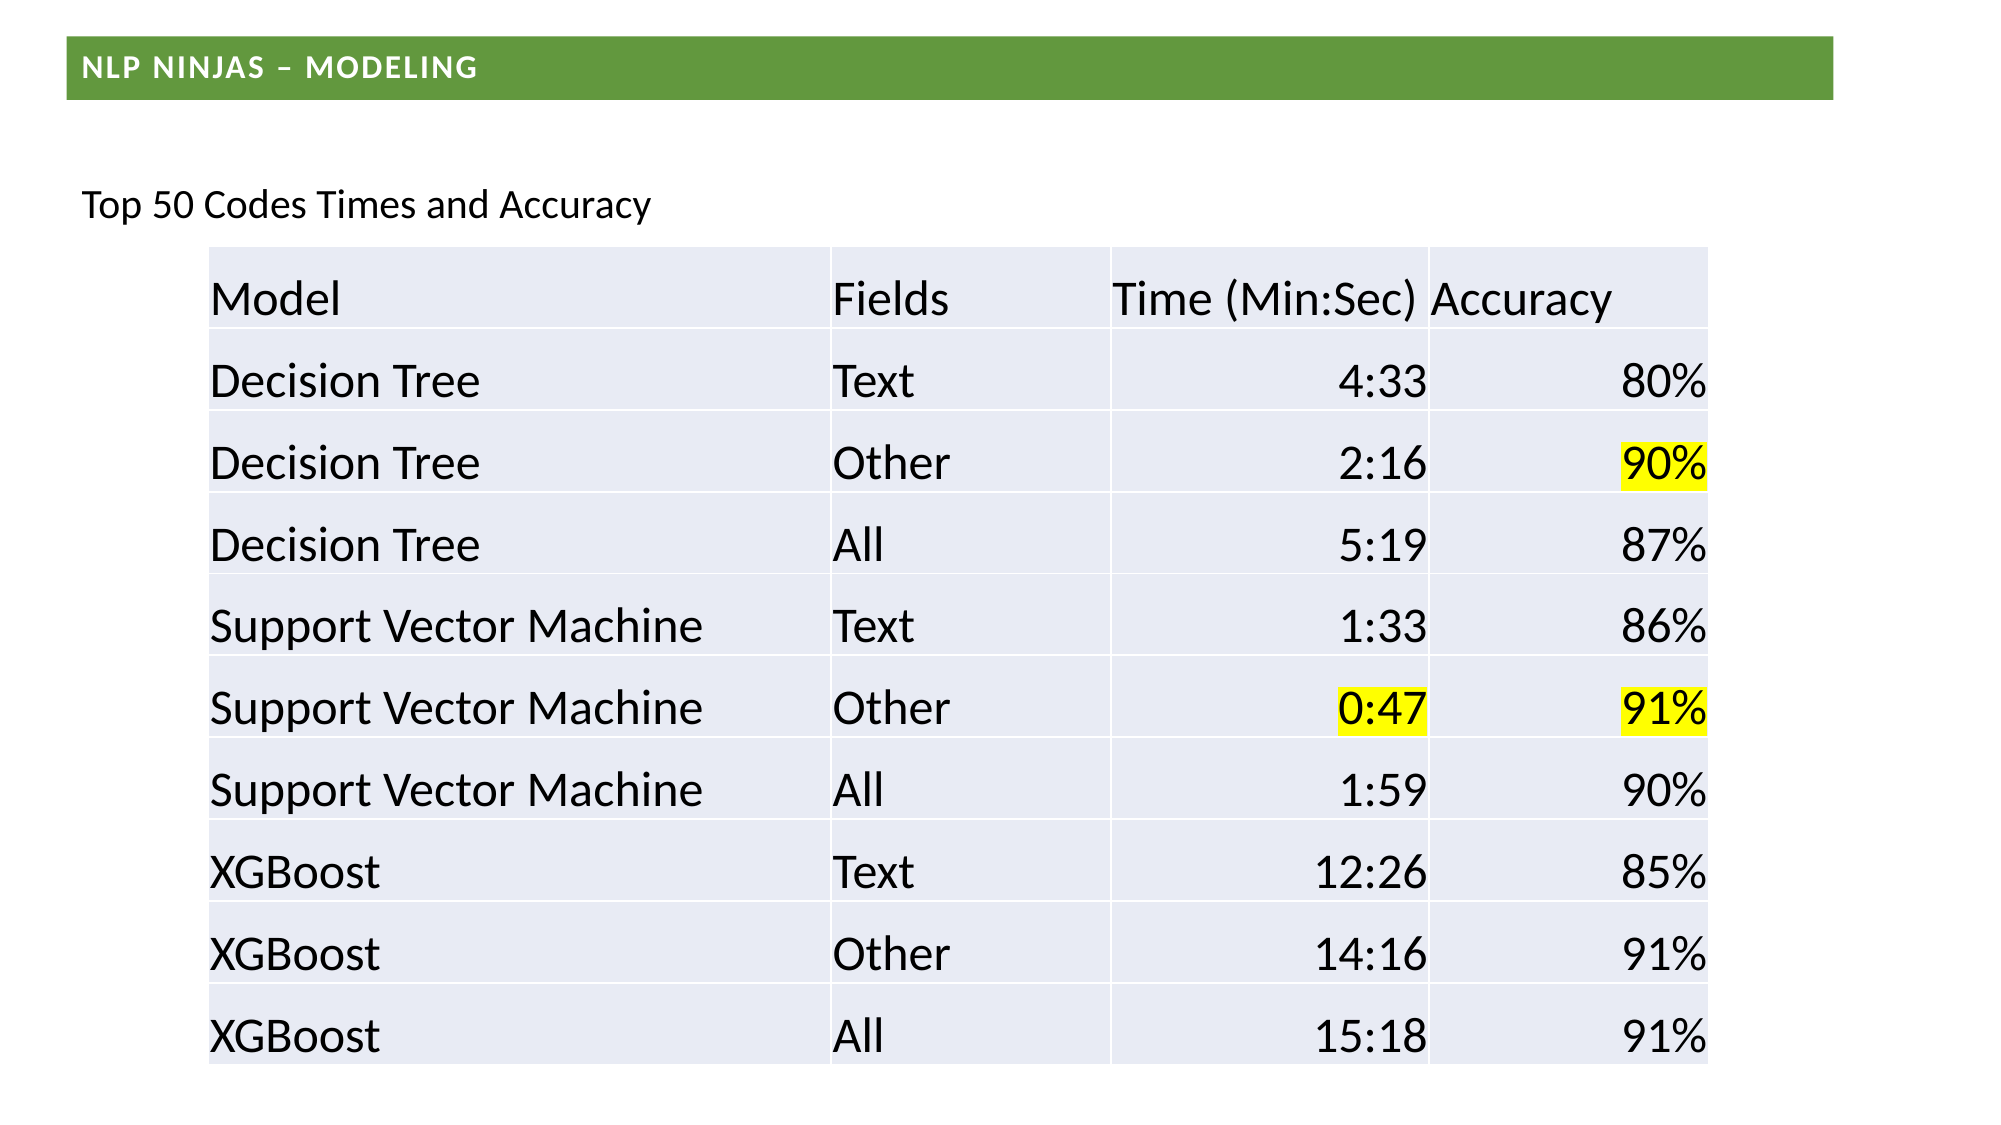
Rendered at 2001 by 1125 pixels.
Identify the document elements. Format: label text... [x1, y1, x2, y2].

table_cell 1:33 [1112, 574, 1428, 654]
table_cell Text [832, 574, 1110, 654]
table_cell 14:16 [1112, 902, 1428, 982]
table_cell Support Vector Machine [209, 574, 830, 654]
table_cell 12:26 [1112, 820, 1428, 900]
table_cell Other [832, 902, 1110, 982]
table_cell 15:18 [1112, 984, 1428, 1064]
table_cell XGBoost [209, 984, 830, 1064]
table_cell Decision Tree [209, 329, 830, 409]
table_cell Decision Tree [209, 411, 830, 491]
table_cell 1:59 [1112, 738, 1428, 818]
table_cell 87% [1430, 493, 1708, 573]
table_cell All [832, 738, 1110, 818]
table_cell 91% [1430, 984, 1708, 1064]
list Top 50 Codes Times and Accuracy [66, 174, 1834, 1000]
table_cell Other [832, 656, 1110, 736]
table_cell 91% [1430, 902, 1708, 982]
table_cell 91% [1430, 656, 1708, 736]
table_cell 85% [1430, 820, 1708, 900]
table_cell 0:47 [1112, 656, 1428, 736]
table_cell Decision Tree [209, 493, 830, 573]
table_cell 4:33 [1112, 329, 1428, 409]
table_cell All [832, 493, 1110, 573]
table_cell Text [832, 329, 1110, 409]
table_cell 80% [1430, 329, 1708, 409]
table_header Accuracy [1430, 247, 1708, 327]
table_cell 5:19 [1112, 493, 1428, 573]
table_cell 2:16 [1112, 411, 1428, 491]
table_header Model [209, 247, 830, 327]
table_cell Other [832, 411, 1110, 491]
table_cell Support Vector Machine [209, 738, 830, 818]
table_cell Text [832, 820, 1110, 900]
table_cell All [832, 984, 1110, 1064]
table_header Fields [832, 247, 1110, 327]
list NLP NINJAS – MODELING [66, 36, 1834, 100]
table_cell 90% [1430, 738, 1708, 818]
table_header Time (Min:Sec) [1112, 247, 1428, 327]
table_cell XGBoost [209, 902, 830, 982]
table_cell Support Vector Machine [209, 656, 830, 736]
table_cell 90% [1430, 411, 1708, 491]
table_cell 86% [1430, 574, 1708, 654]
table_cell XGBoost [209, 820, 830, 900]
